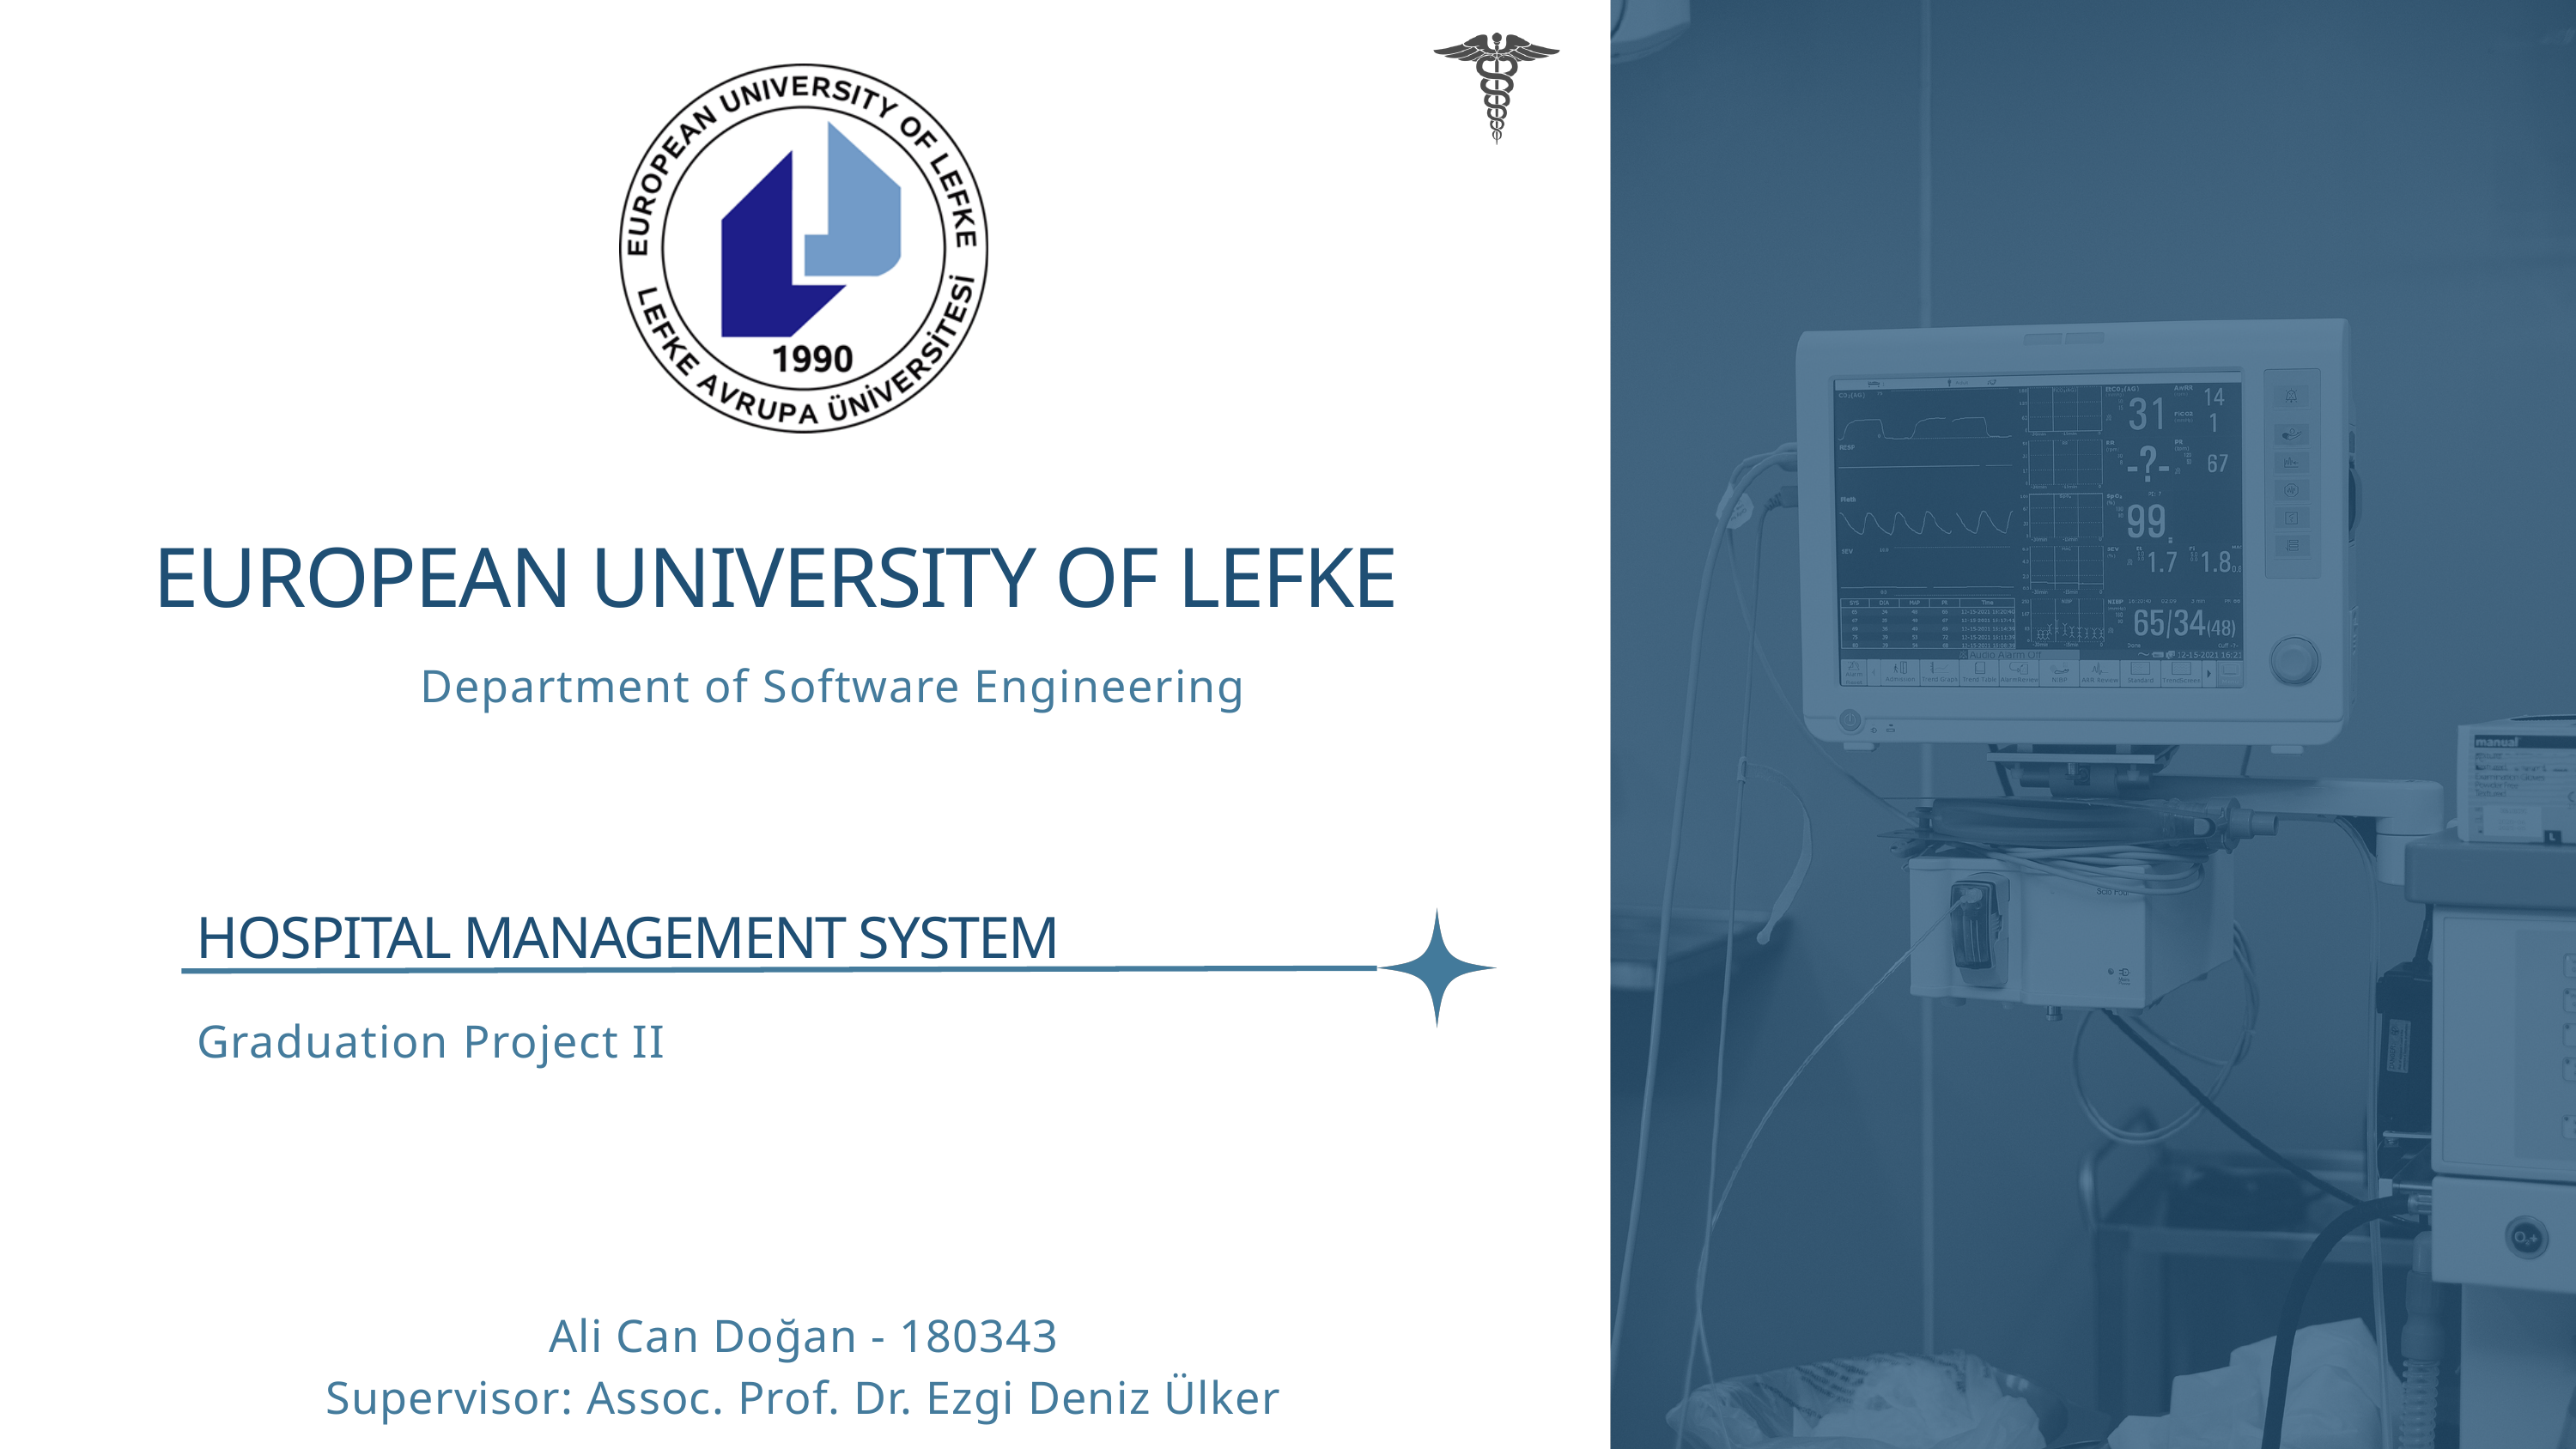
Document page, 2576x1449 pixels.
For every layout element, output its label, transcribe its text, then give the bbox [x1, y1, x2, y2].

text_box [1376, 907, 1498, 1028]
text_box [1610, 0, 2576, 1449]
text_box Ali Can Doğan - 180343 Supervisor: Assoc. Prof. Dr. Ezgi Deniz Ülker [0, 1298, 1605, 1424]
text_box Graduation Project II [197, 979, 1249, 1067]
text_box HOSPITAL MANAGEMENT SYSTEM [197, 870, 1531, 970]
text_box EUROPEAN UNIVERSITY OF LEFKE Department of Software Engineering [153, 523, 1514, 712]
text_box [619, 64, 989, 433]
text_box [1433, 33, 1560, 145]
